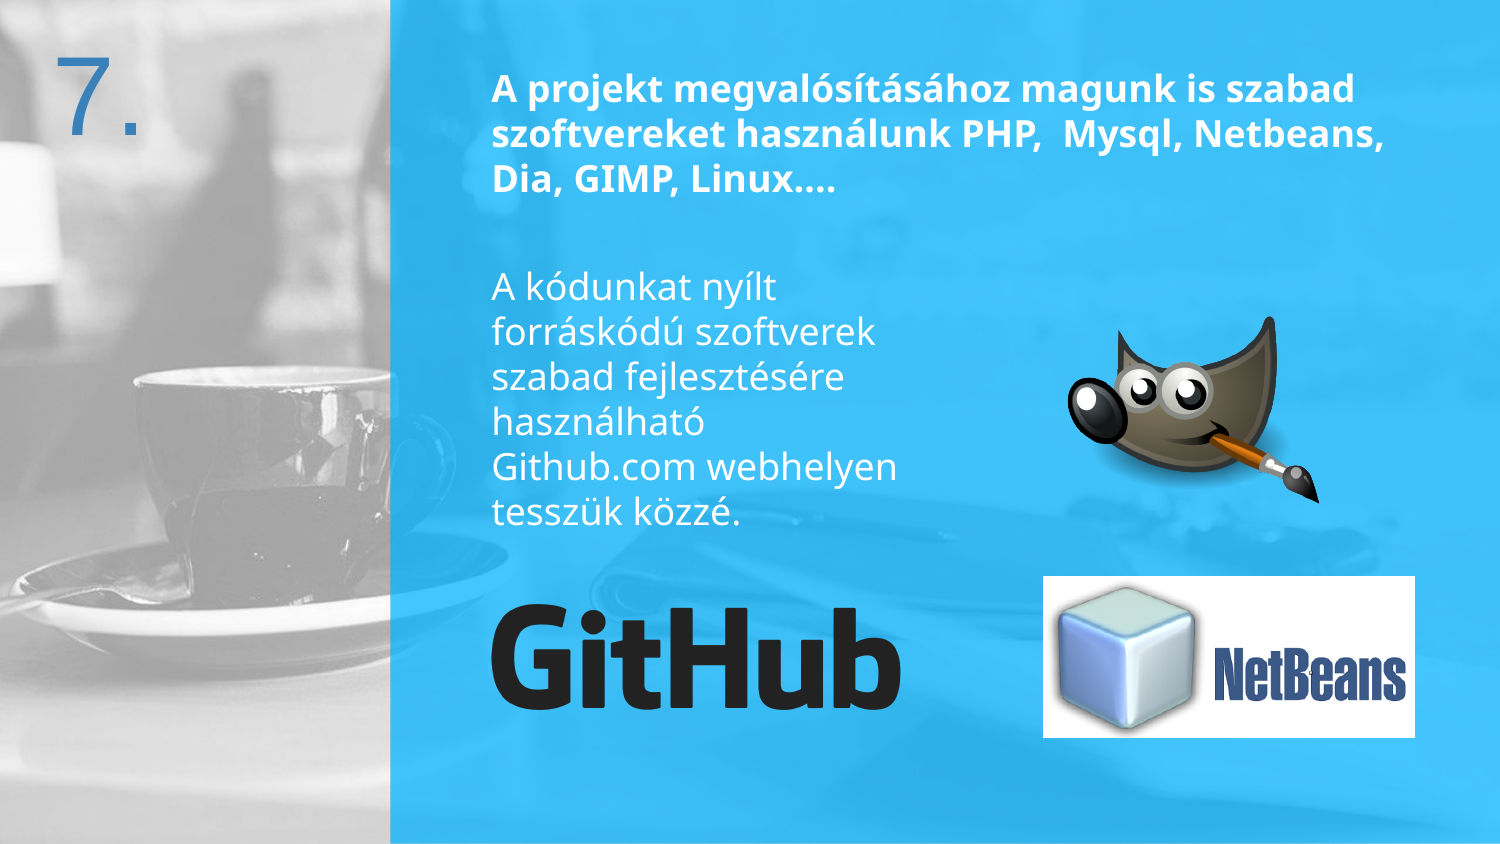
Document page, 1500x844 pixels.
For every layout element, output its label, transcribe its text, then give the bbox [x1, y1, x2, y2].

title A projekt megvalósításához magunk is szabad szoftvereket használunk PHP, Mysql, Netbeans, Dia, GIMP, Linux.... [476, 49, 1415, 133]
list A kódunkat nyílt forráskódú szoftverek szabad fejlesztésére használható Github.com webhelyen tesszük közzé. [476, 247, 933, 761]
text_box 42. [0, 0, 390, 844]
text_box 7. [37, 15, 162, 166]
picture [390, 0, 1500, 844]
